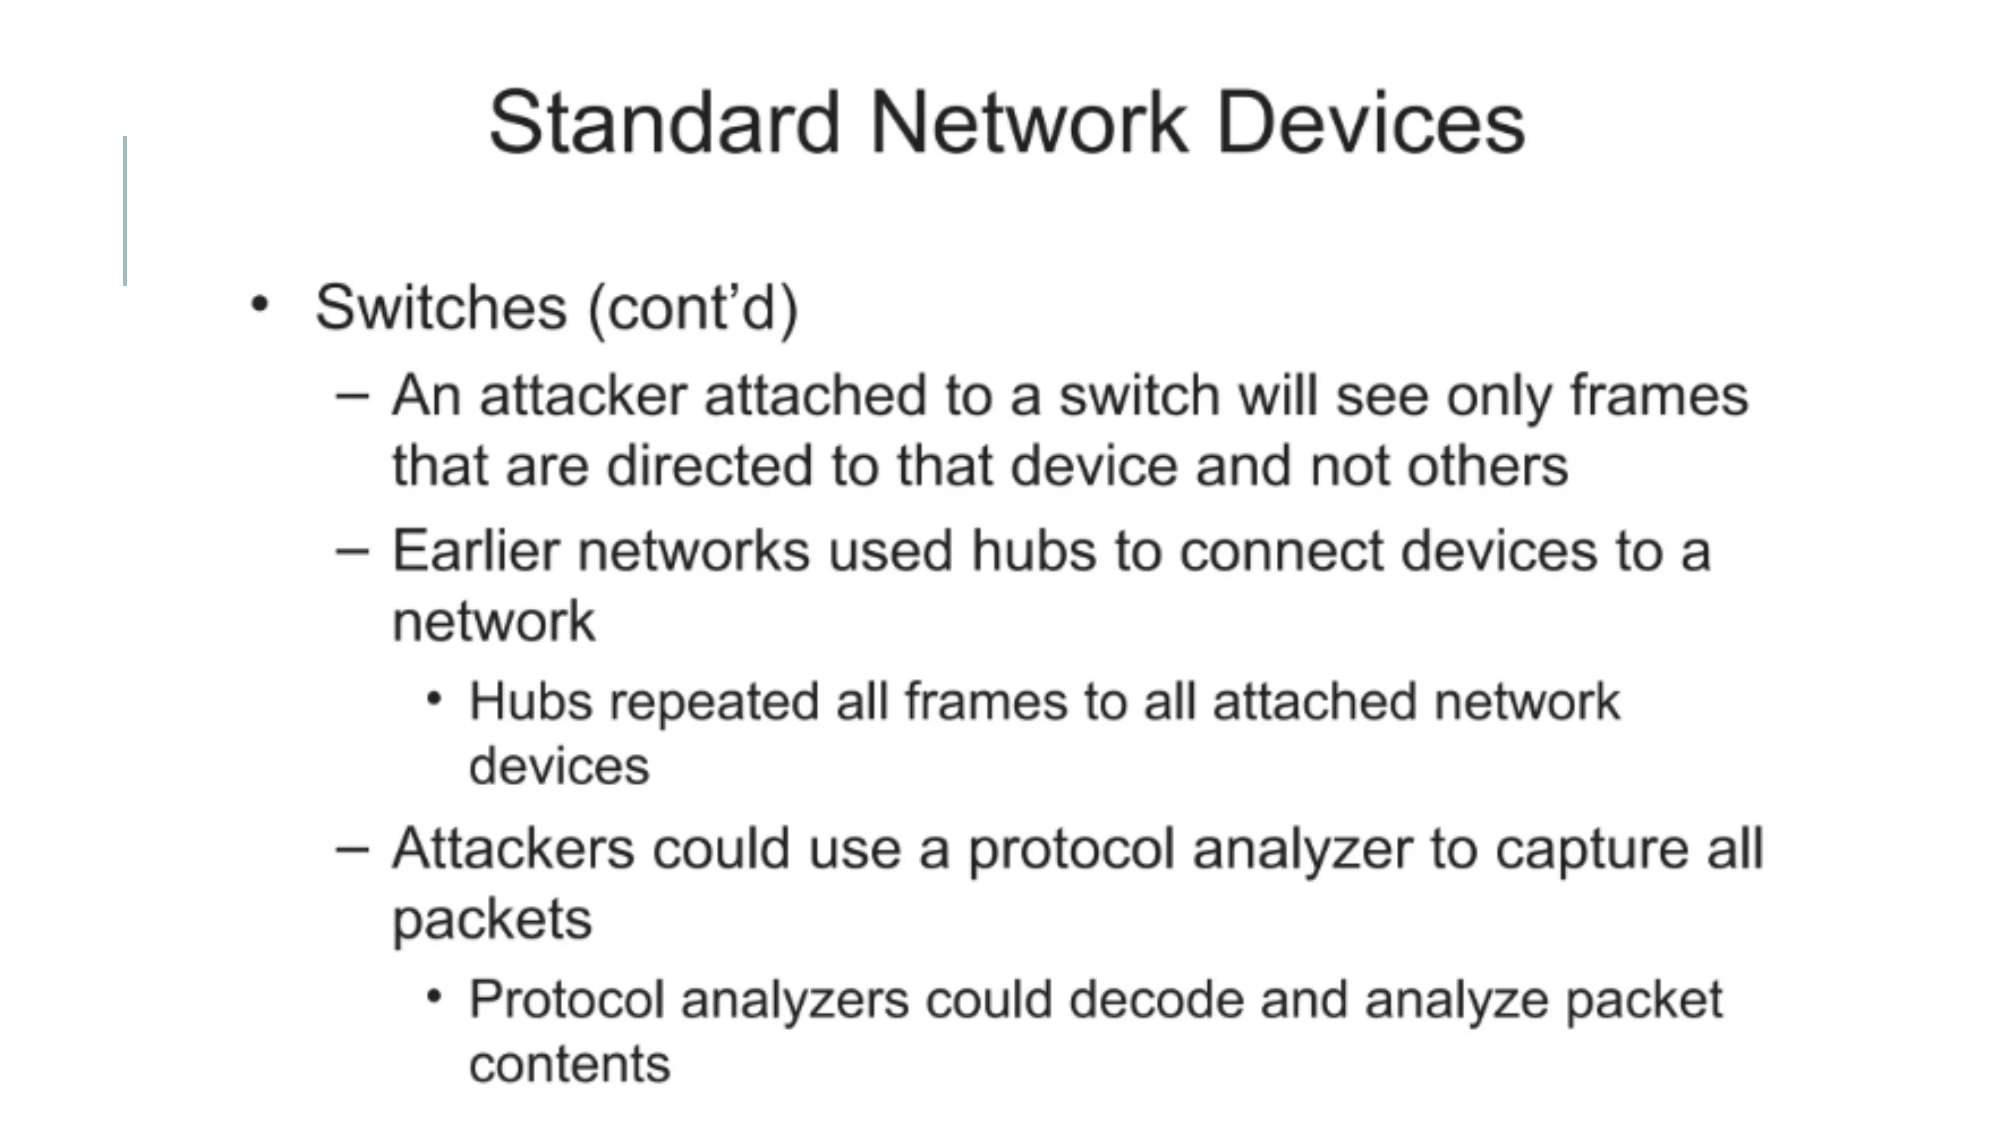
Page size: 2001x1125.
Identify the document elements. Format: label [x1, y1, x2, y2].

list [196, 66, 1796, 1125]
